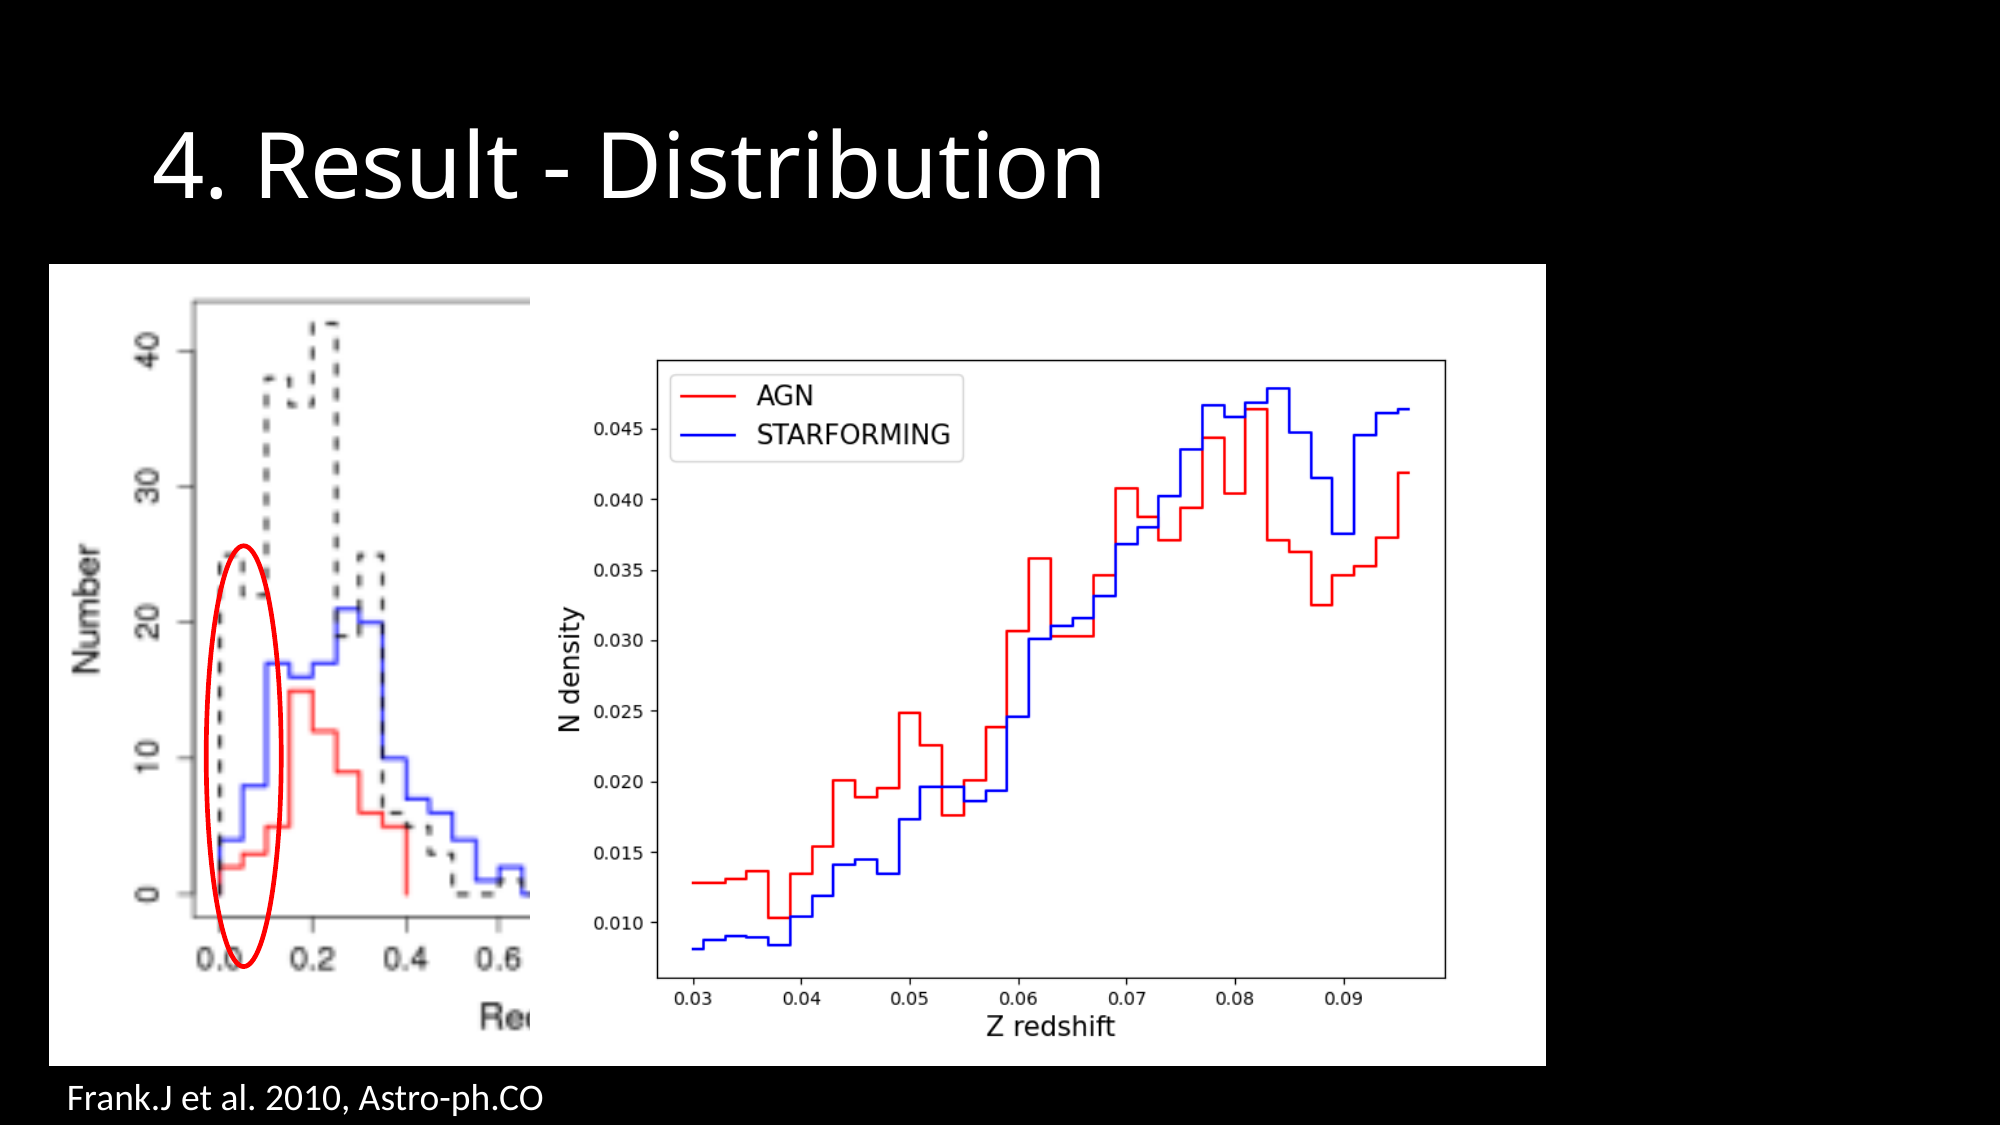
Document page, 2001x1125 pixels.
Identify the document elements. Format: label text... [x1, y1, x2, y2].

title 4. Result - Distribution [137, 59, 1863, 278]
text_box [49, 264, 951, 1125]
picture [530, 264, 1546, 1066]
